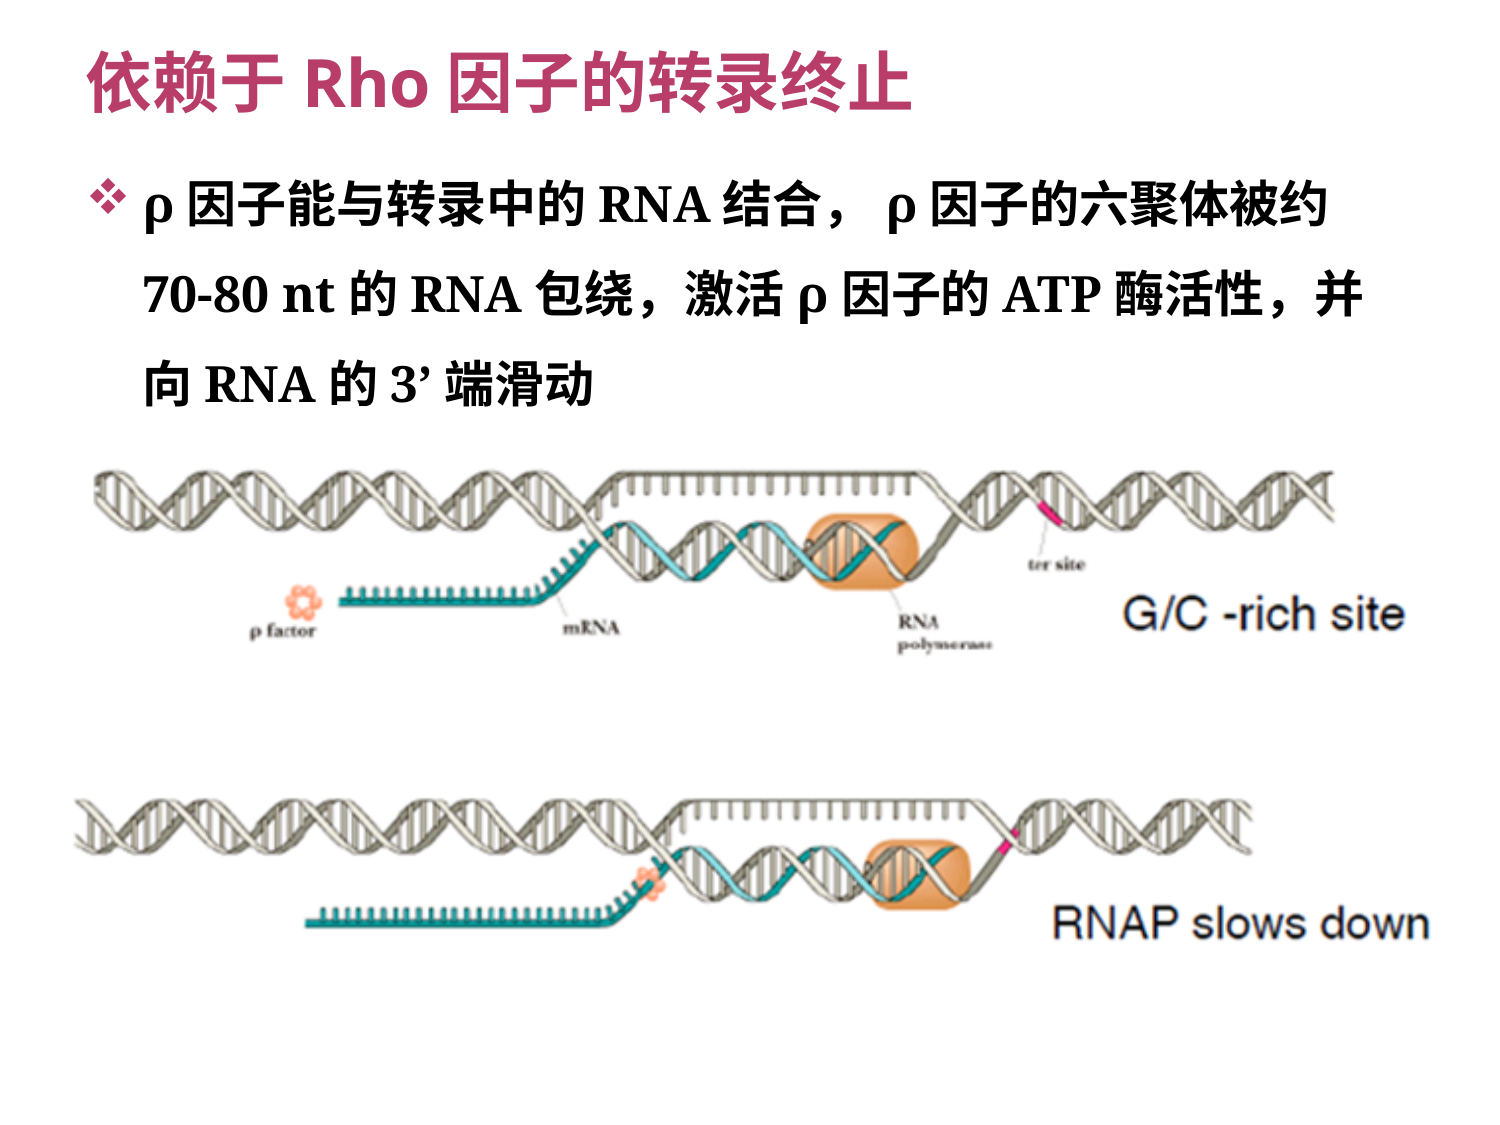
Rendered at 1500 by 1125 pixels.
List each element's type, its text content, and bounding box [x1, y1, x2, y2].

list ρ因子能与转录中的RNA结合，ρ因子的六聚体被约70-80 nt的RNA包绕，激活ρ因子的ATP酶活性，并向RNA的3’端滑动 [70, 135, 1422, 398]
picture [88, 446, 1439, 675]
picture [64, 774, 1439, 973]
title 依赖于Rho因子的转录终止 [70, 30, 1306, 131]
